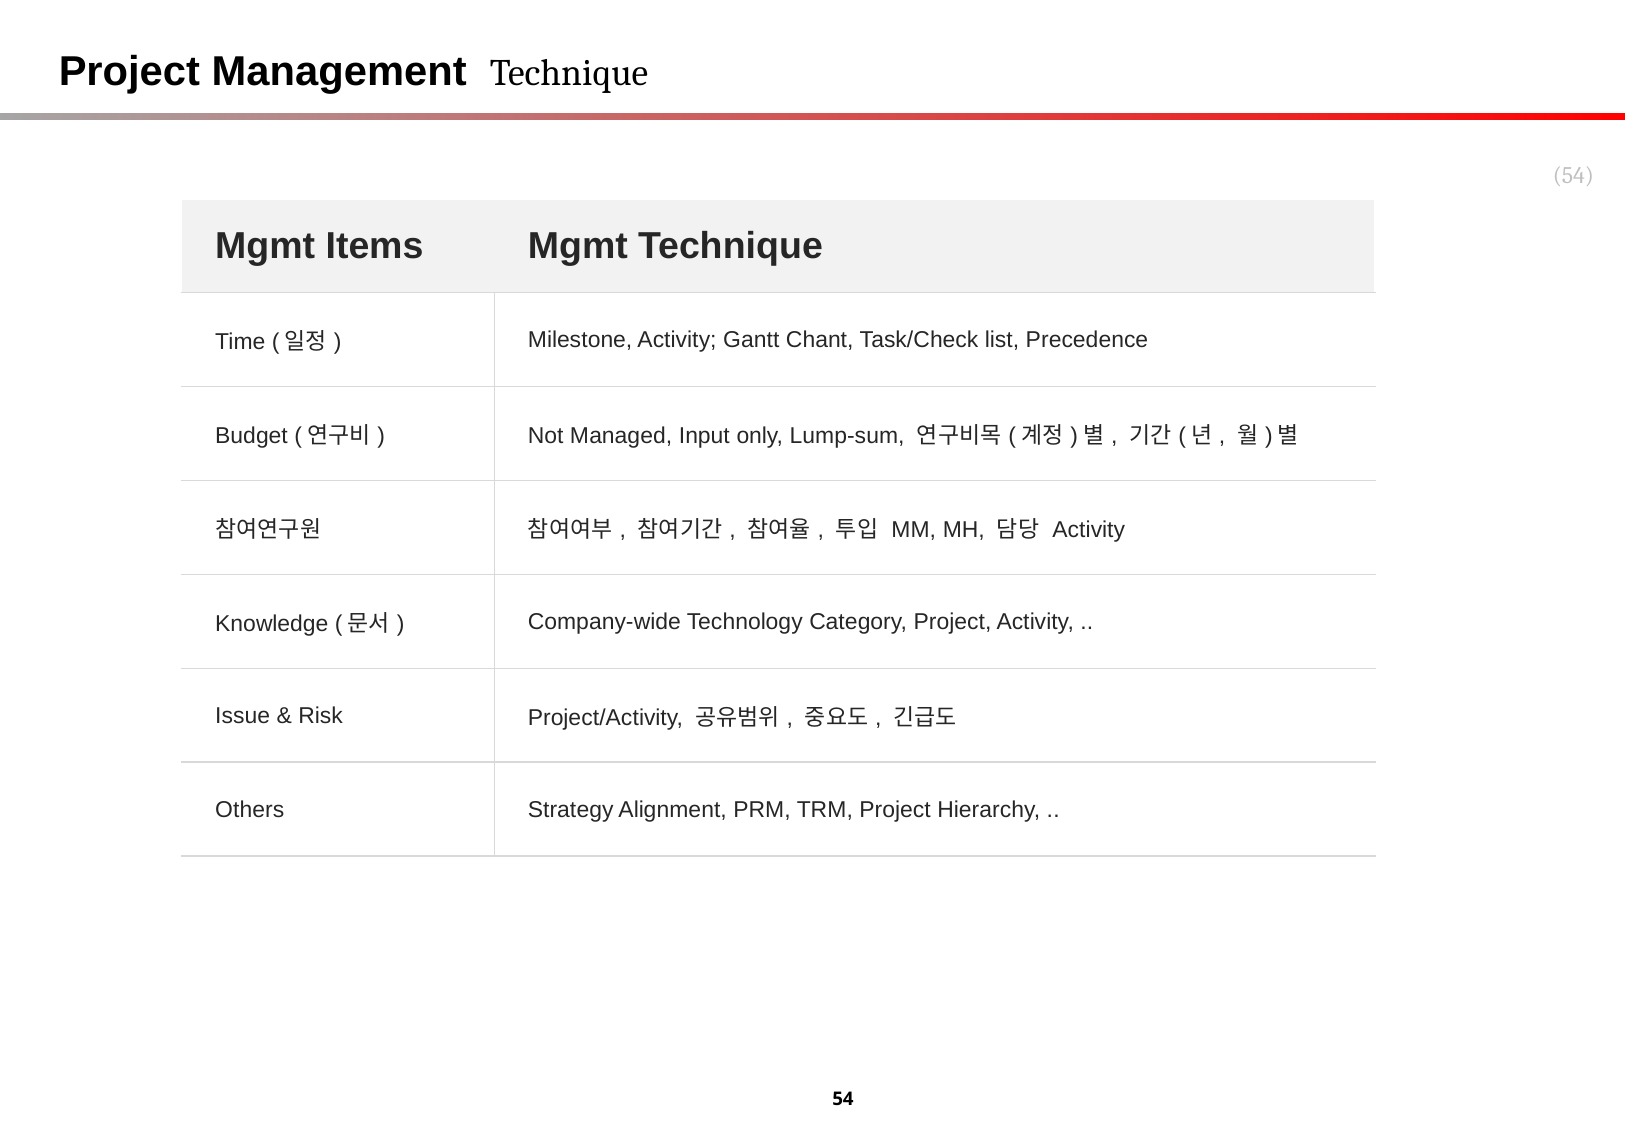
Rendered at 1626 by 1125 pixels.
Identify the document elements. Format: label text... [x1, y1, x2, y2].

table_cell Time (일정) [182, 293, 494, 386]
table_cell 참여여부, 참여기간, 참여율, 투입 MM, MH, 담당 Activity [495, 481, 1374, 574]
table_cell Project/Activity, 공유범위, 중요도, 긴급도 [495, 669, 1374, 761]
table_cell Strategy Alignment, PRM, TRM, Project Hierarchy, .. [495, 763, 1374, 855]
text_box Project Management Technique [44, 36, 664, 102]
table_header Mgmt Items [182, 200, 494, 292]
table_cell Others [182, 763, 494, 855]
table_cell Company-wide Technology Category, Project, Activity, .. [495, 575, 1374, 668]
table_cell 참여연구원 [182, 481, 494, 574]
table_cell Milestone, Activity; Gantt Chant, Task/Check list, Precedence [495, 293, 1374, 386]
slide_number 54 [813, 1080, 869, 1119]
table_cell Knowledge (문서) [182, 575, 494, 668]
table_cell Not Managed, Input only, Lump-sum, 연구비목(계정)별, 기간(년, 월)별 [495, 387, 1374, 480]
table_header Mgmt Technique [494, 200, 1374, 292]
table_cell Budget (연구비) [182, 387, 494, 480]
text_box (54) [1240, 149, 1606, 199]
table_cell Issue & Risk [182, 669, 494, 761]
